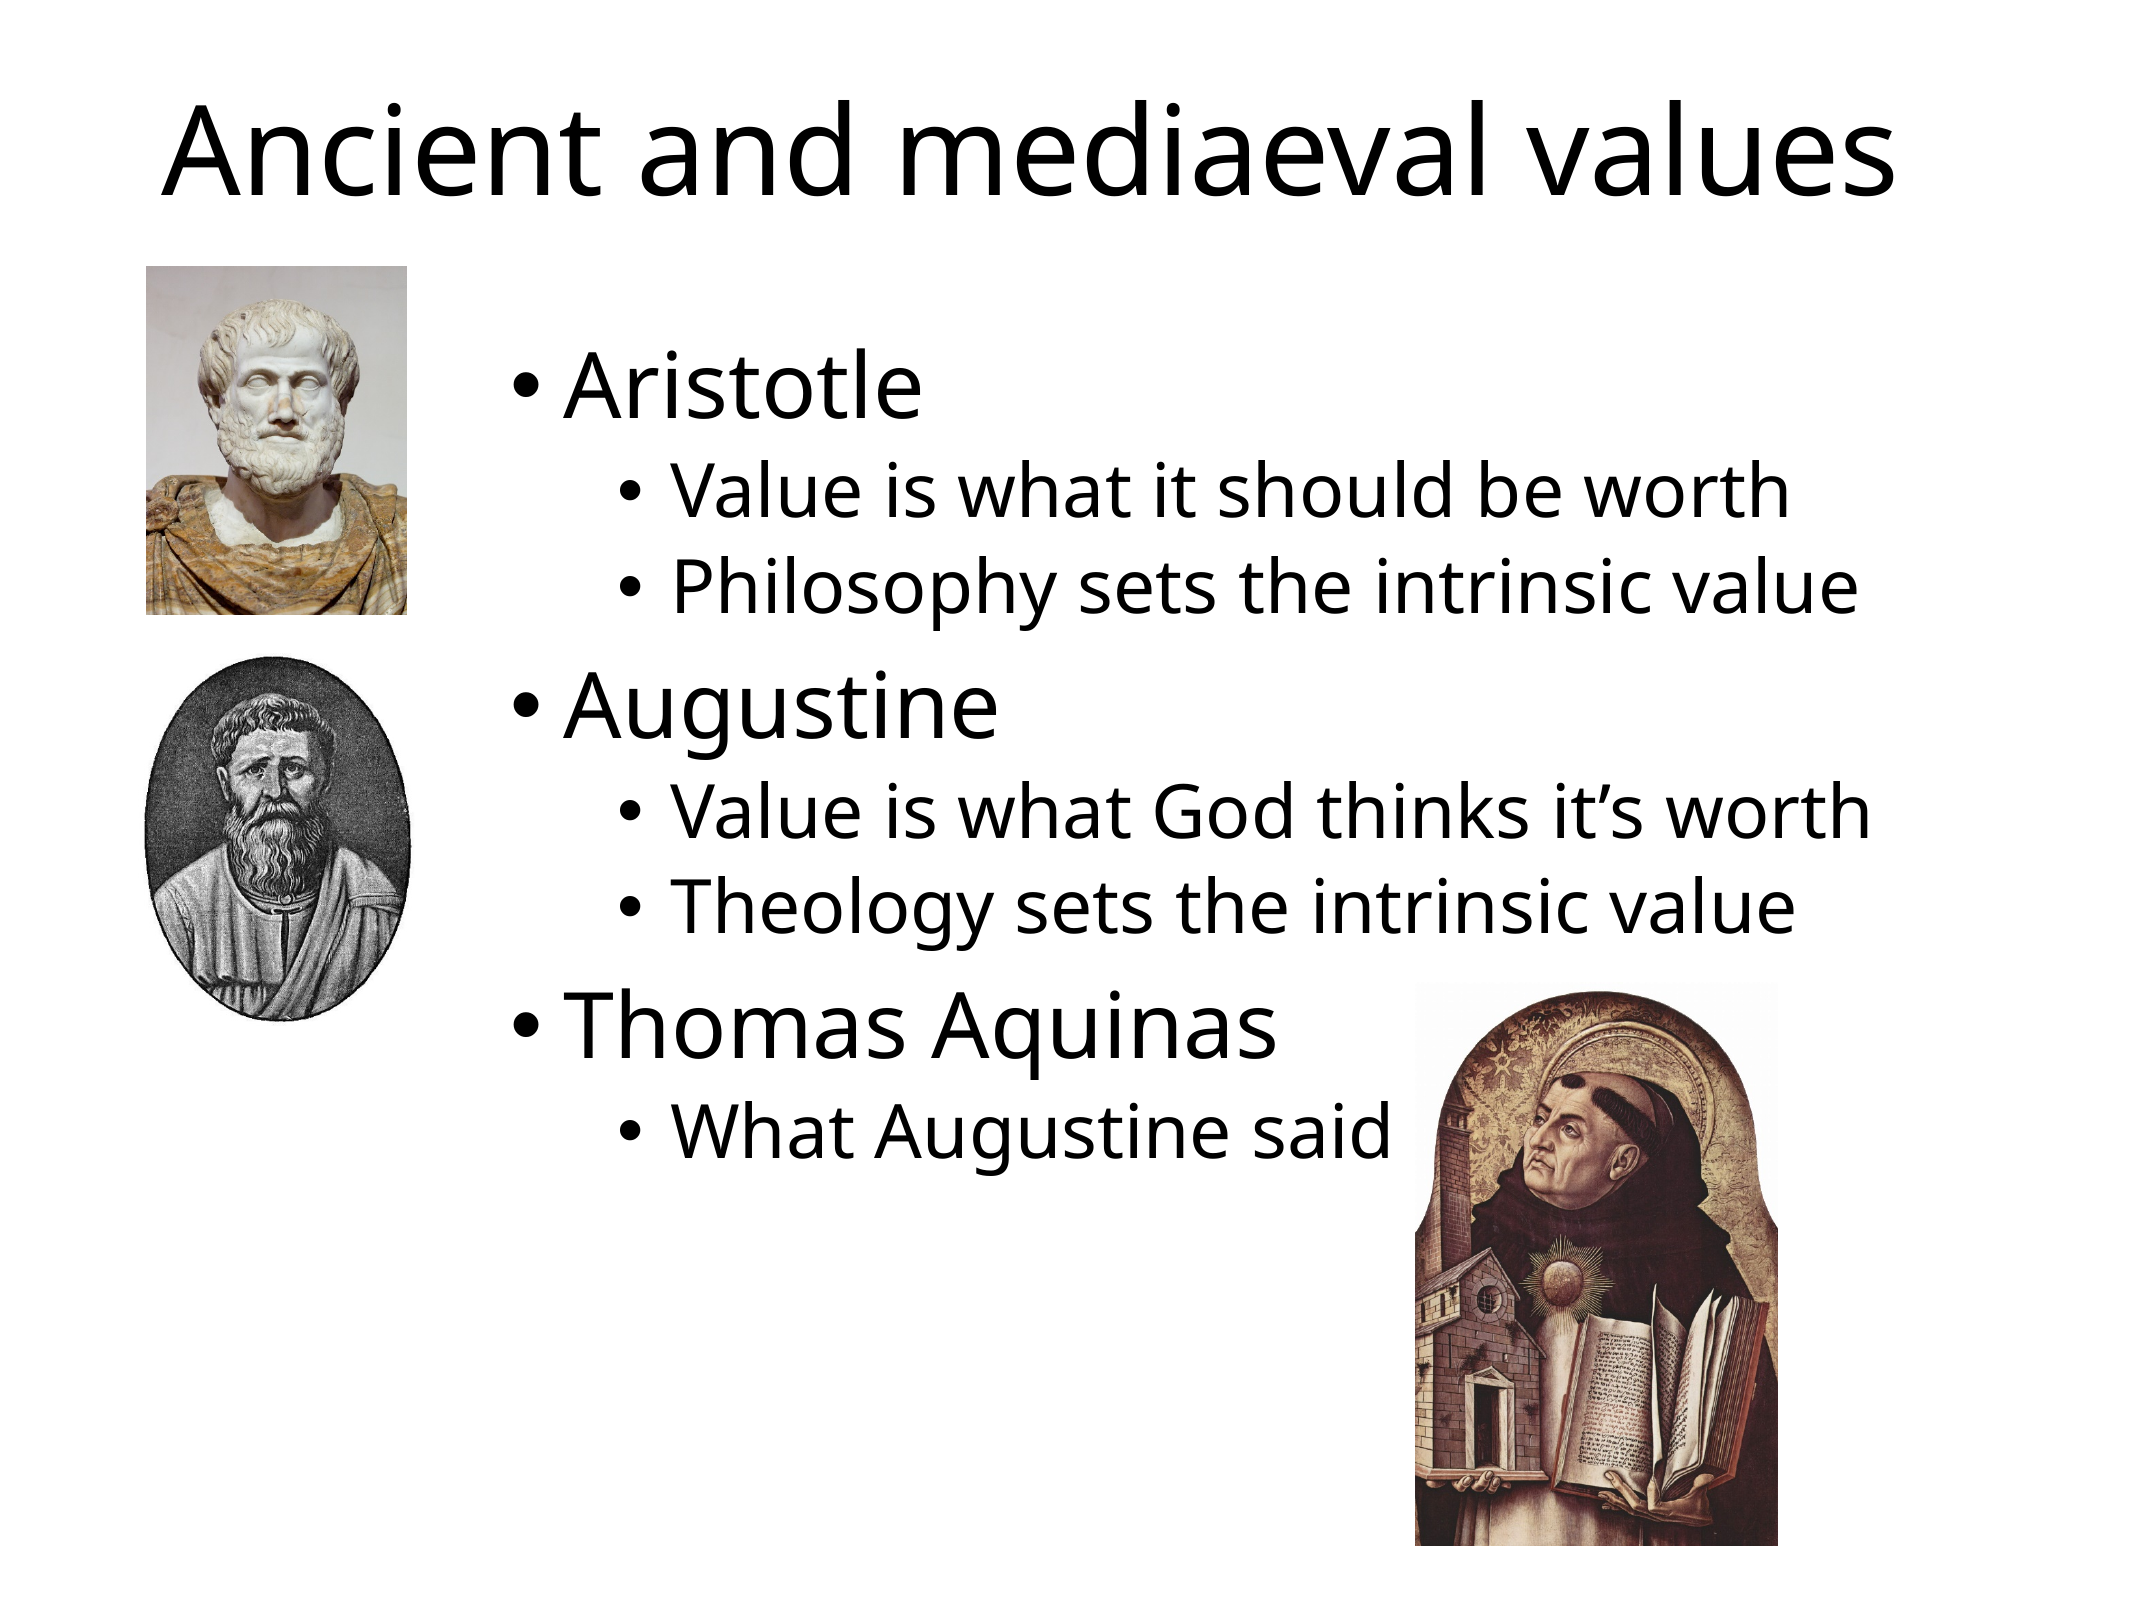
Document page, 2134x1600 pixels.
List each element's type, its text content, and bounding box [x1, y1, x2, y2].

list Aristotle Value is what it should be worth Philosophy sets the intrinsic value Augustine Value is what God thinks it’s worth Theology sets the intrinsic value Thomas Aquinas What Augustine said [495, 331, 2134, 1348]
picture [146, 266, 407, 615]
picture [138, 653, 415, 1026]
title Ancient and mediaeval values [146, 0, 1987, 310]
picture [1415, 982, 1778, 1546]
